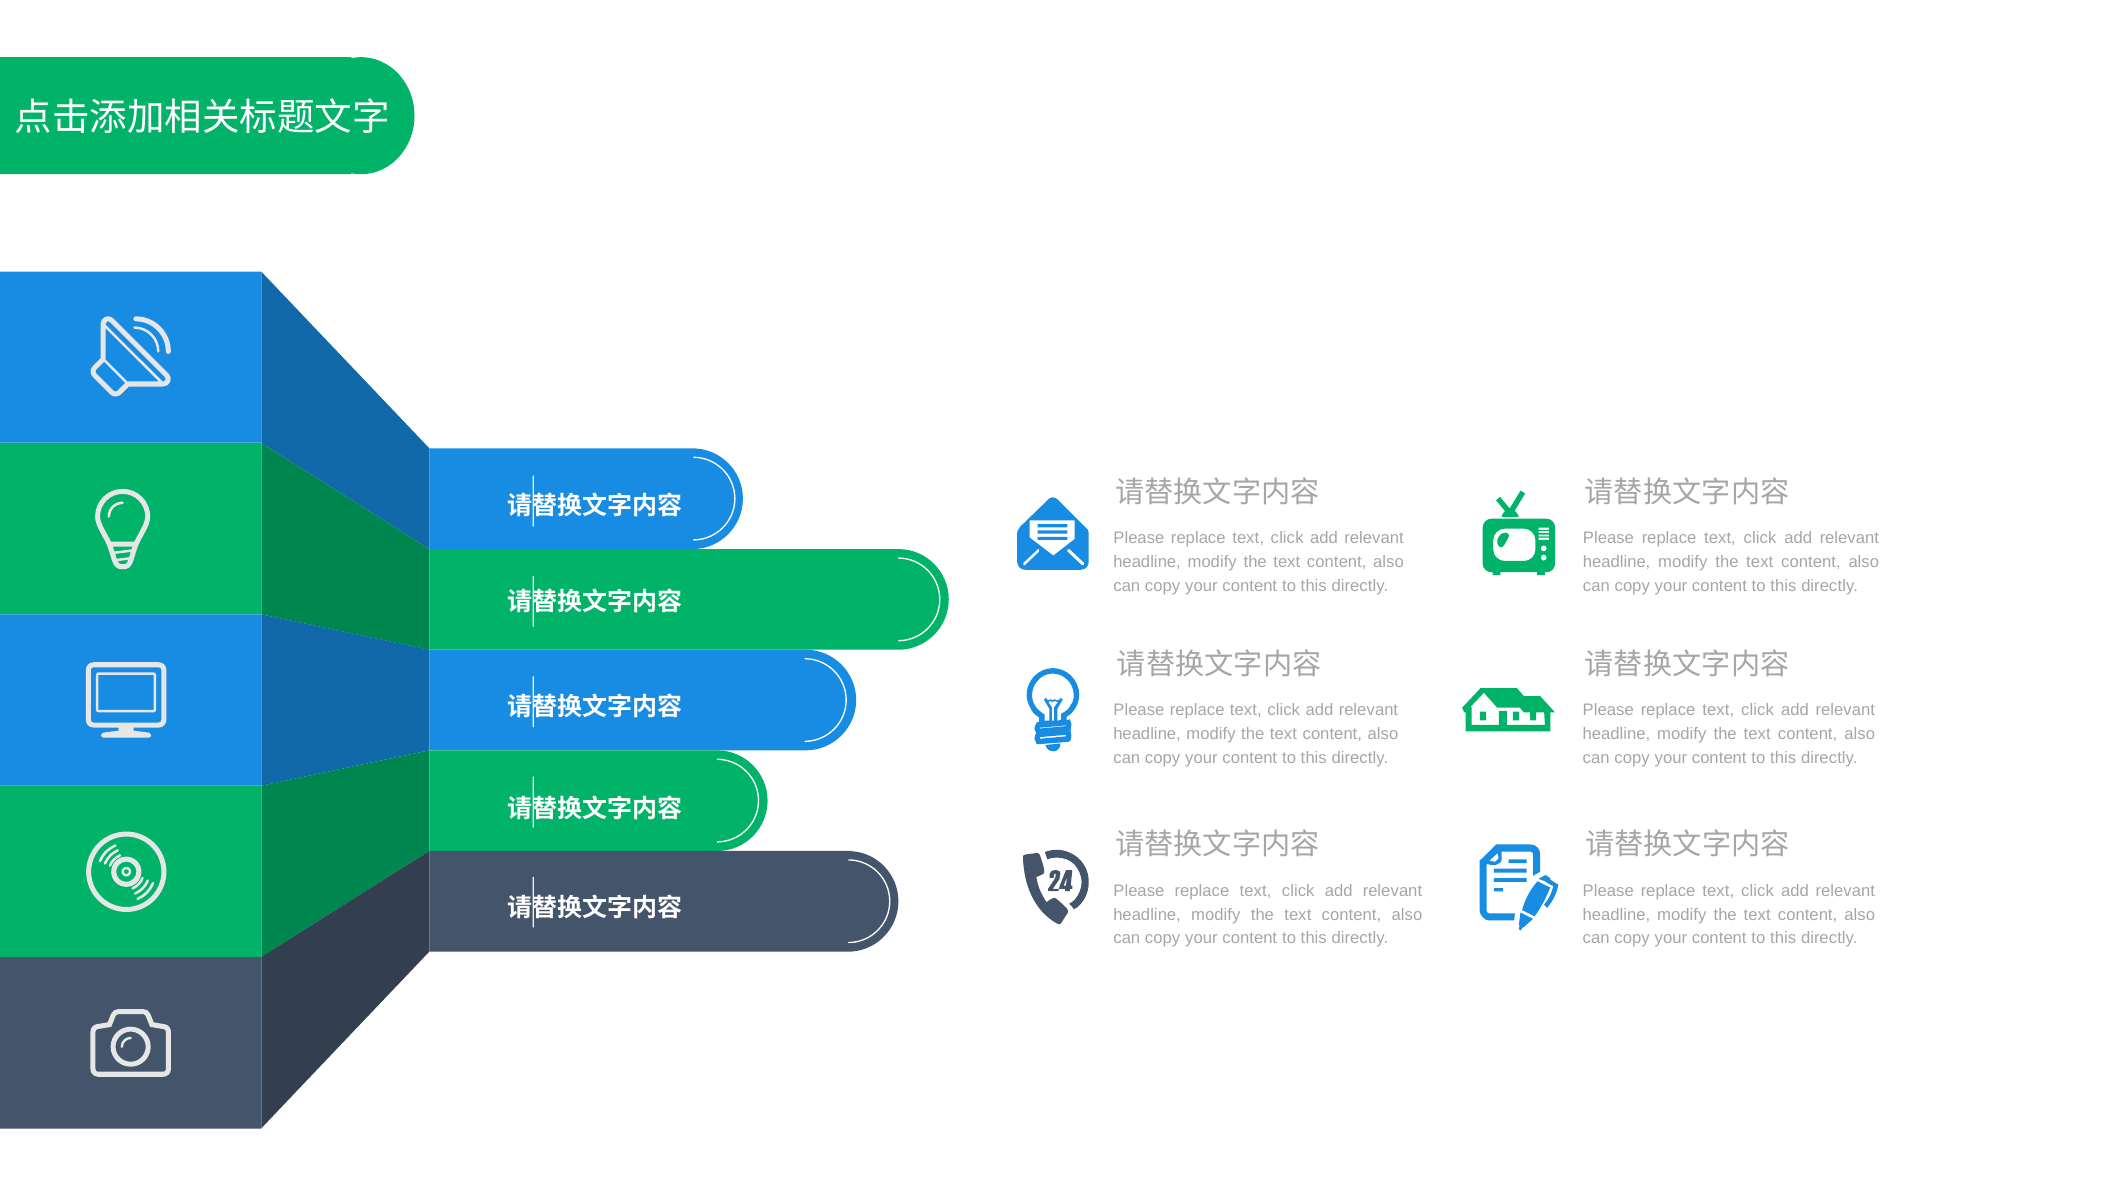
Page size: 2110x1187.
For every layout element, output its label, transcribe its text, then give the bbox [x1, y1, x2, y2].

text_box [1098, 630, 1414, 774]
text_box [1026, 668, 1080, 752]
text_box [1017, 497, 1089, 570]
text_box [0, 271, 949, 1129]
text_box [1098, 458, 1419, 602]
text_box [1522, 874, 1559, 917]
text_box [1482, 518, 1556, 576]
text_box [1568, 458, 1895, 602]
text_box [1479, 844, 1541, 921]
text_box [1496, 490, 1526, 517]
text_box 点击添加相关标题文字 [0, 85, 415, 146]
text_box [1023, 852, 1069, 925]
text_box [1567, 811, 1891, 954]
text_box [1044, 849, 1089, 910]
text_box [1462, 688, 1556, 732]
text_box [1567, 630, 1891, 774]
text_box [1518, 912, 1534, 931]
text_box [1098, 811, 1438, 954]
